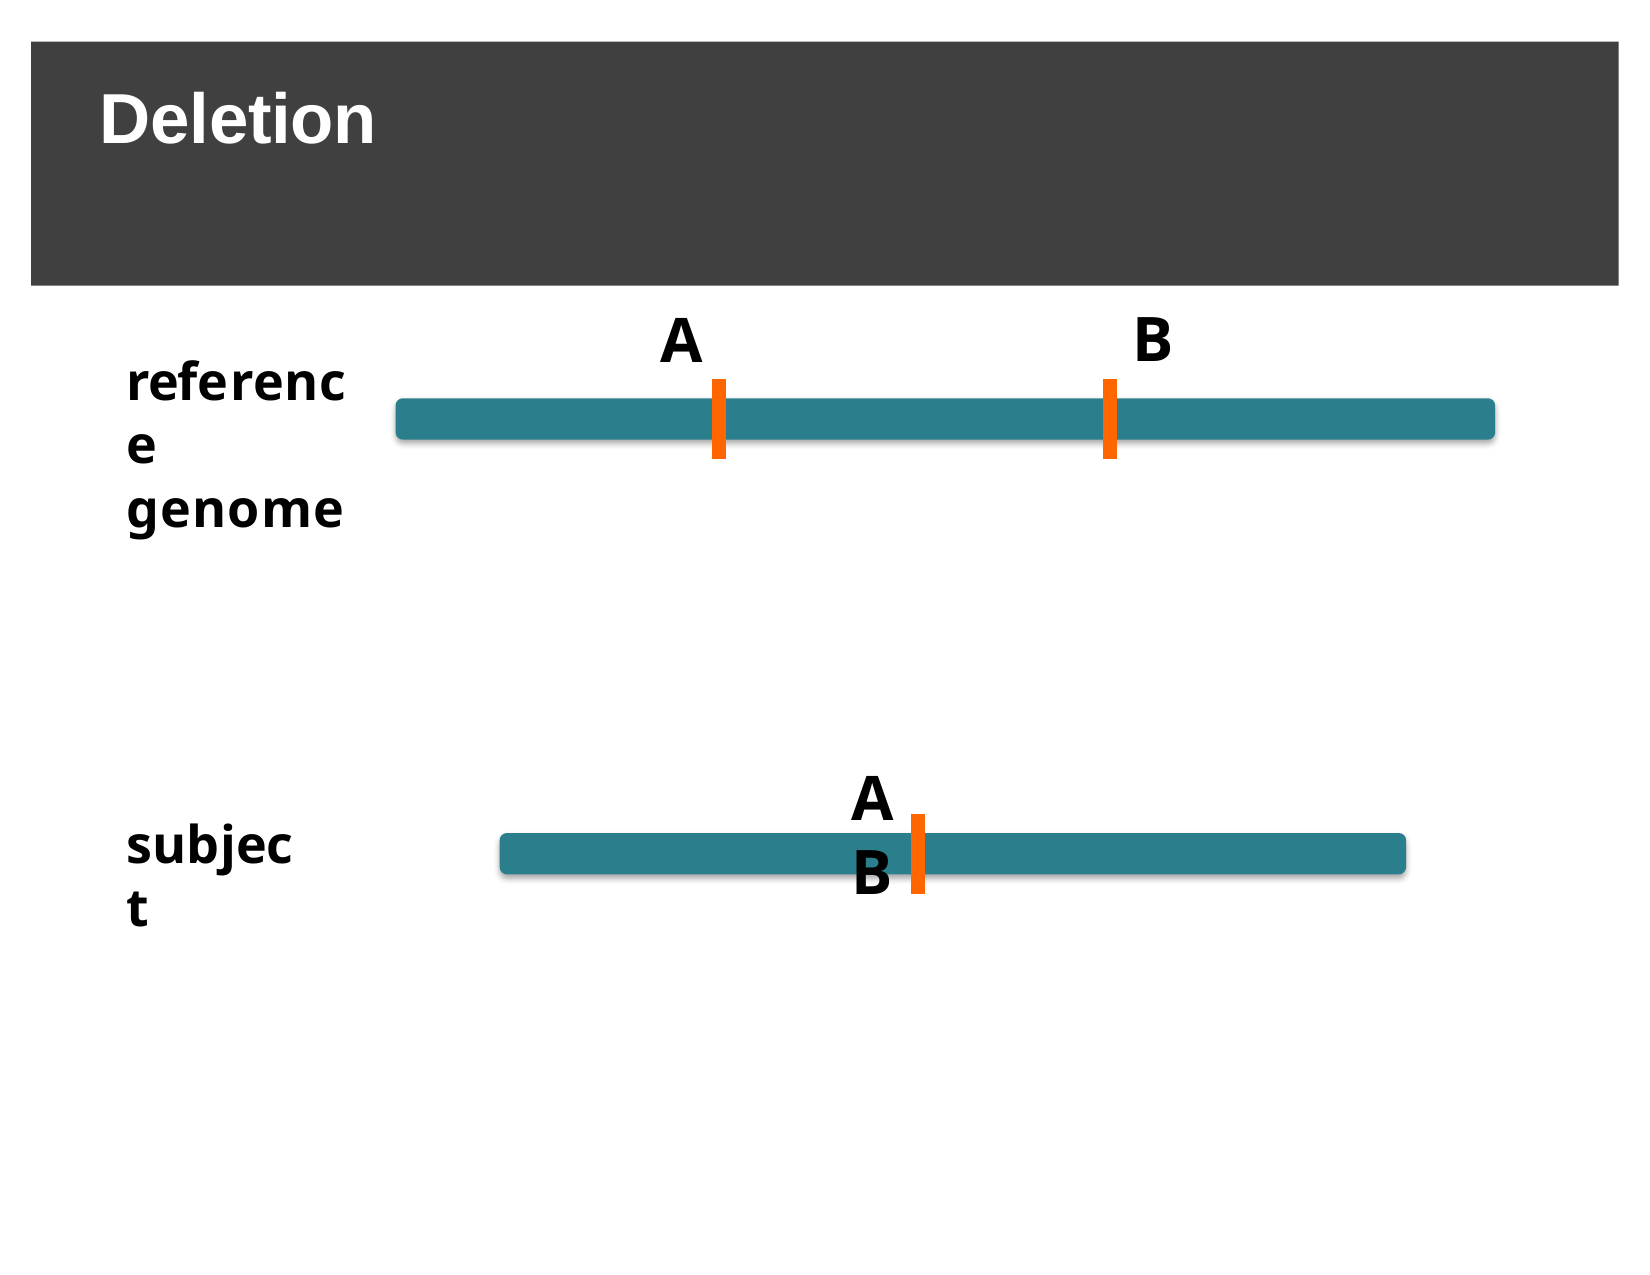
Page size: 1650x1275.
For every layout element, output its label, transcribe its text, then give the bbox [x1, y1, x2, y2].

text_box [719, 439, 1110, 453]
text_box [1111, 399, 1495, 439]
text_box [500, 833, 849, 874]
text_box [388, 393, 718, 453]
text_box A B [849, 756, 981, 907]
text_box [719, 393, 1110, 399]
title Deletion [31, 41, 1619, 286]
text_box A [658, 298, 704, 375]
text_box [492, 828, 849, 887]
text_box reference genome [124, 345, 368, 538]
text_box [396, 399, 718, 439]
text_box [981, 828, 1414, 887]
text_box [1111, 393, 1503, 453]
text_box [719, 399, 1110, 439]
text_box [981, 833, 1406, 874]
text_box subject [124, 808, 316, 937]
text_box B [1130, 297, 1172, 374]
